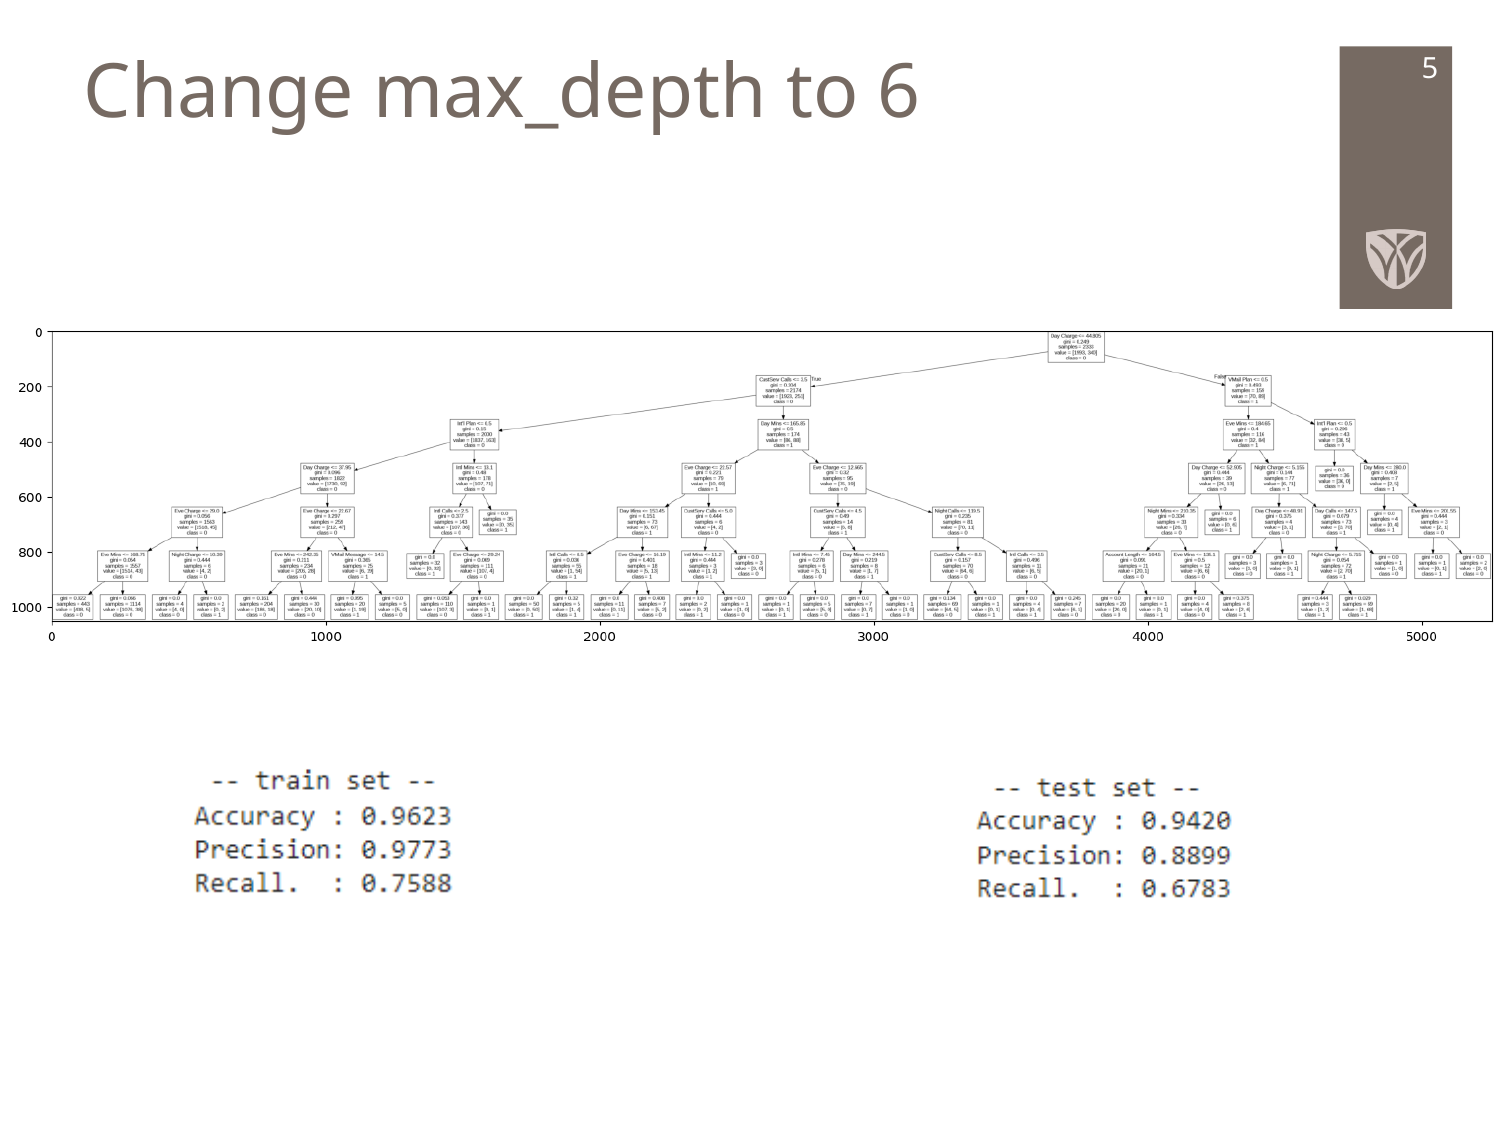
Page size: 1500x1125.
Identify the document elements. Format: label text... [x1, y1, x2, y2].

picture [0, 317, 1500, 652]
slide_number 5 [1362, 39, 1454, 100]
title Change max_depth to 6 [68, 34, 1309, 218]
picture [191, 764, 476, 922]
picture [958, 754, 1251, 912]
